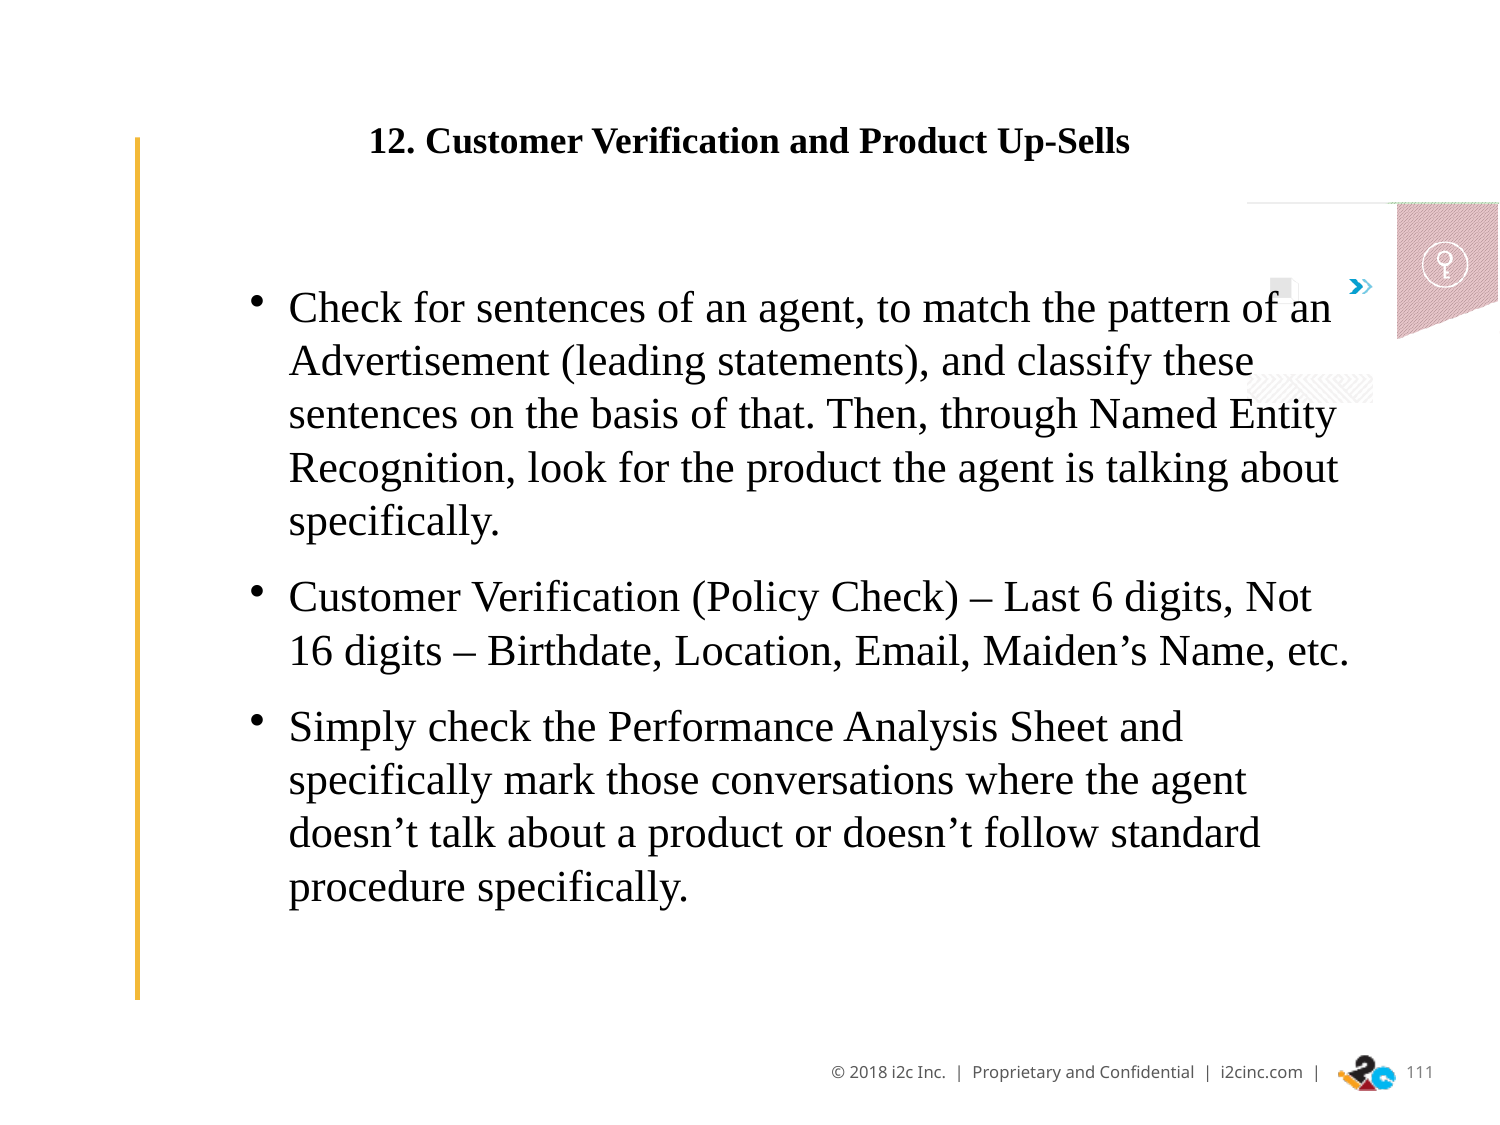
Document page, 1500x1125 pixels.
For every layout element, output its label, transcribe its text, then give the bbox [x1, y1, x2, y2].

picture [1337, 1054, 1396, 1091]
text_box 12. Customer Verification and Product Up-Sells [74, 116, 1425, 162]
text_box Check for sentences of an agent, to match the pattern of an Advertisement (leading statements), and classify these sentences on the basis of that. Then, through Named Entity Recognition, look for the product the agent is talking about specifically. Customer Verification (Policy Check) – Last 6 digits, Not 16 digits – Birthdate, Location, Email, Maiden’s Name, etc. Simply check the Performance Analysis Sheet and specifically mark those conversations where the agent doesn’t talk about a product or doesn’t follow standard procedure specifically. [210, 277, 1365, 930]
picture [1247, 202, 1500, 403]
